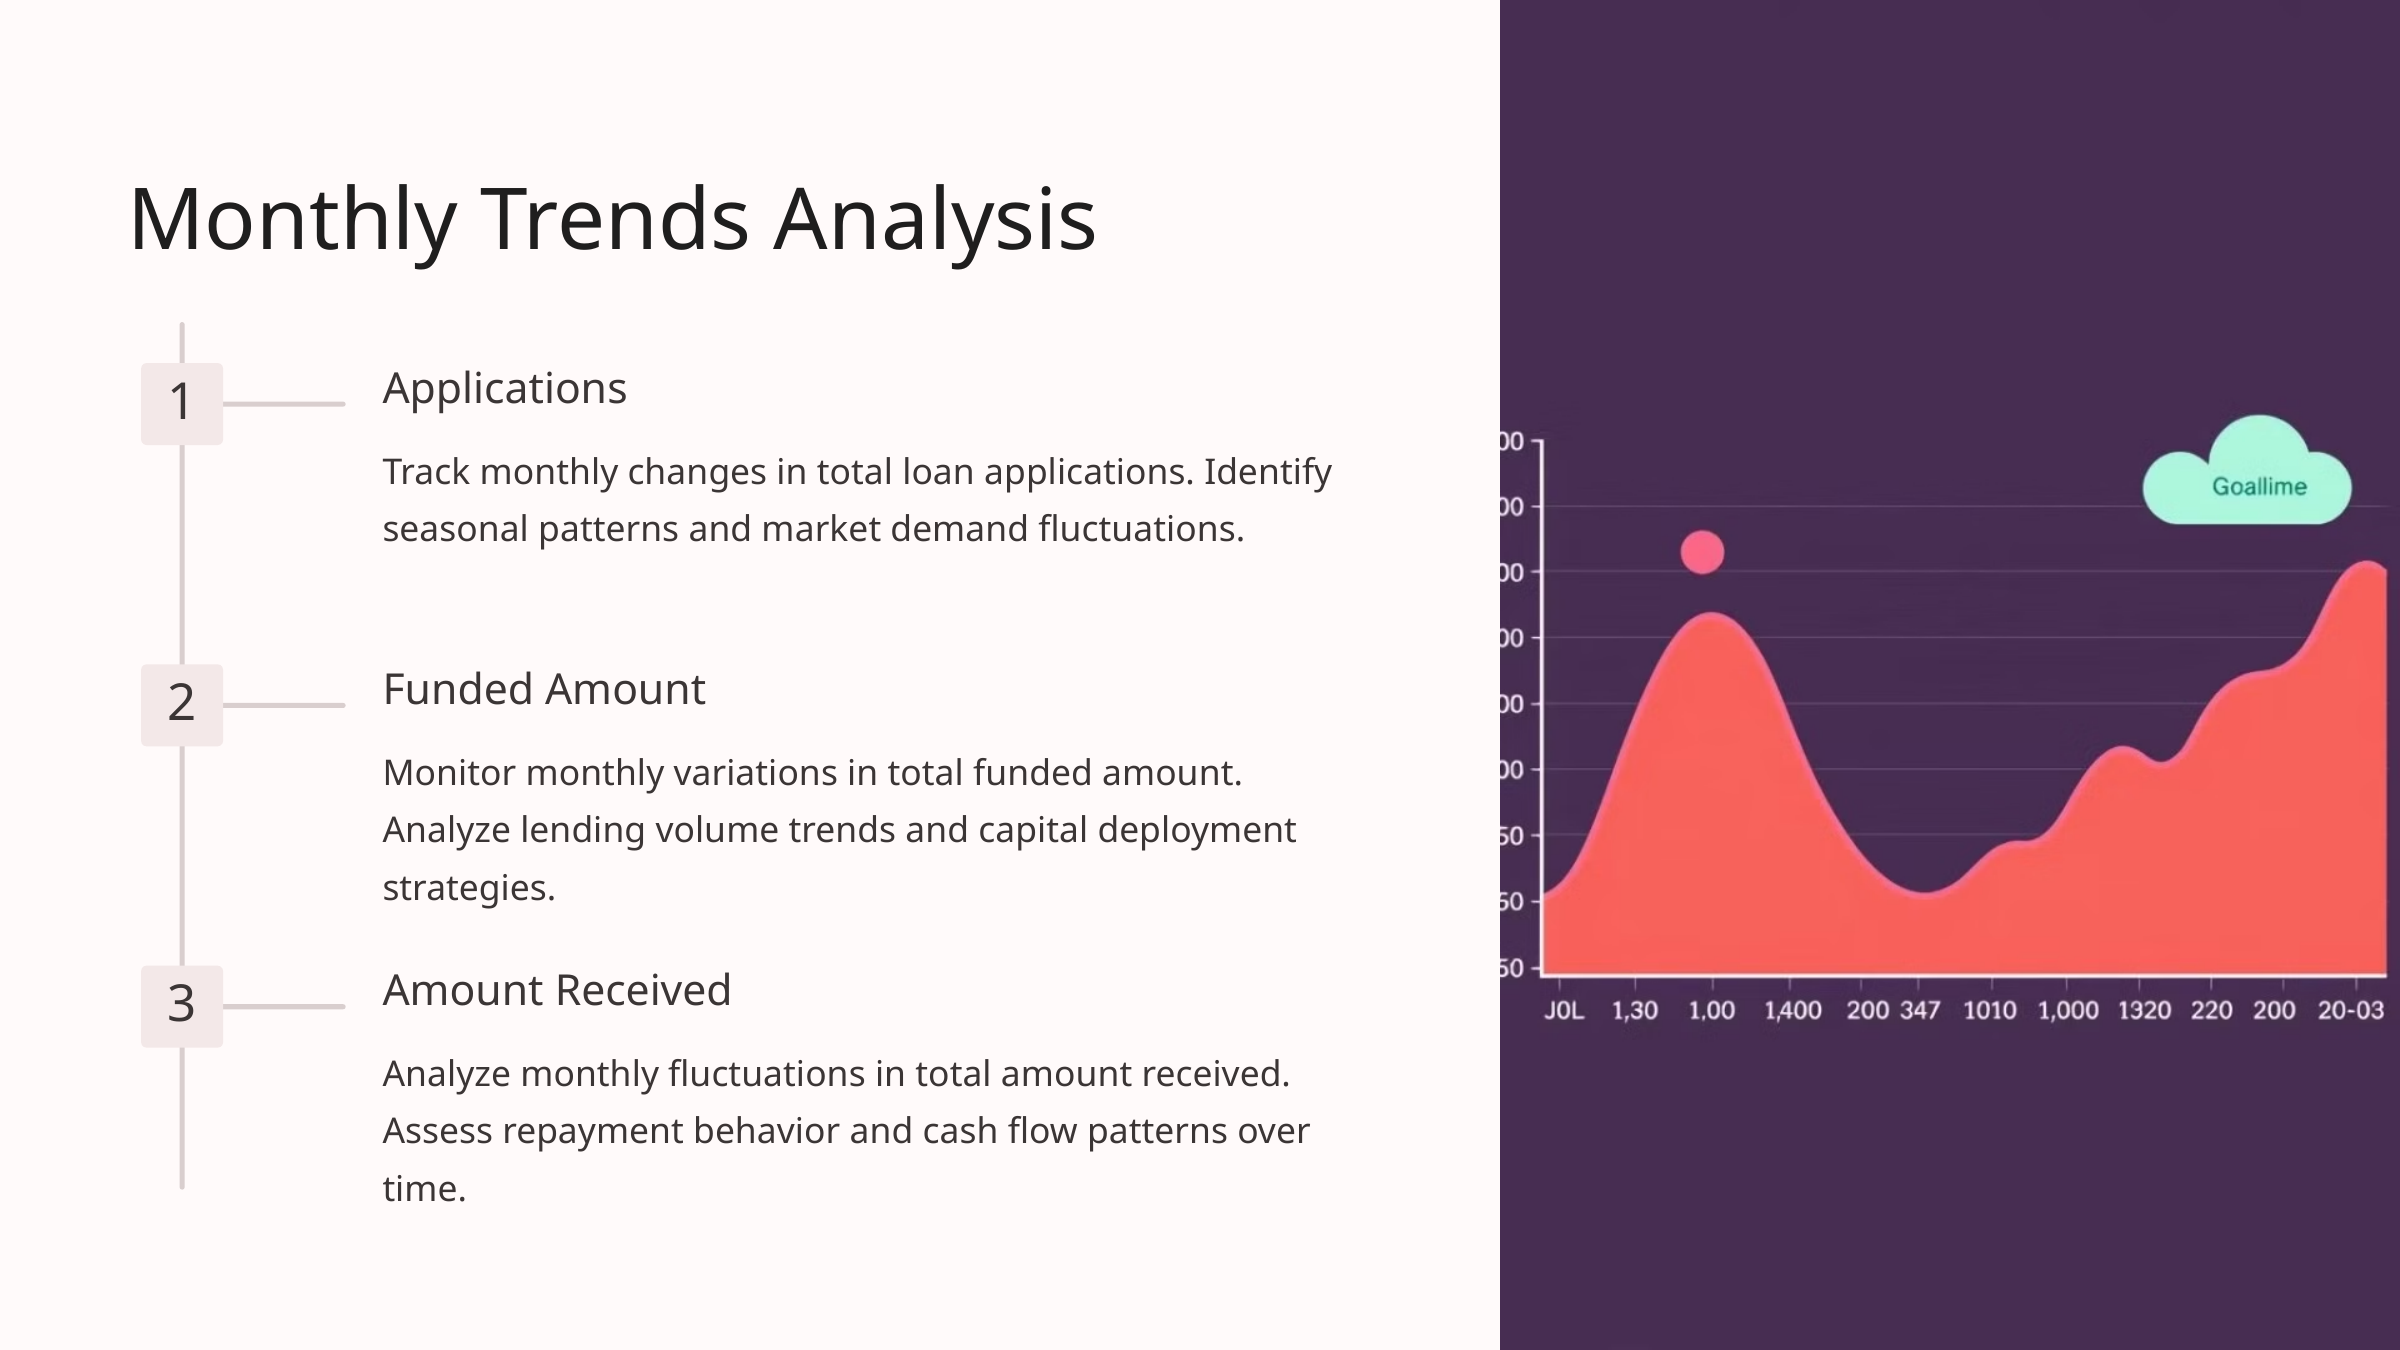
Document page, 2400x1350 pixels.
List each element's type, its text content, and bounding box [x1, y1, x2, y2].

text_box [179, 1048, 185, 1190]
text_box Applications [382, 358, 812, 413]
text_box Amount Received [382, 961, 812, 1015]
text_box [141, 664, 224, 747]
text_box [224, 1004, 346, 1010]
picture [1499, 0, 2400, 1350]
text_box [179, 322, 185, 363]
text_box [141, 965, 224, 1048]
text_box Track monthly changes in total loan applications. Identify seasonal patterns and market demand fluctuations. [382, 433, 1373, 551]
text_box [179, 446, 185, 664]
text_box Funded Amount [382, 659, 812, 714]
text_box [224, 401, 346, 407]
text_box 3 [167, 981, 198, 1033]
text_box Analyze monthly fluctuations in total amount received. Assess repayment behavior and cash flow patterns over time. [382, 1036, 1373, 1154]
text_box [141, 363, 224, 446]
text_box Monitor monthly variations in total funded amount. Analyze lending volume trends and capital deployment strategies. [382, 735, 1373, 852]
text_box Monthly Trends Analysis [127, 160, 1047, 268]
text_box 1 [174, 378, 190, 430]
text_box 2 [168, 679, 197, 732]
text_box [224, 702, 346, 708]
text_box [179, 747, 185, 965]
